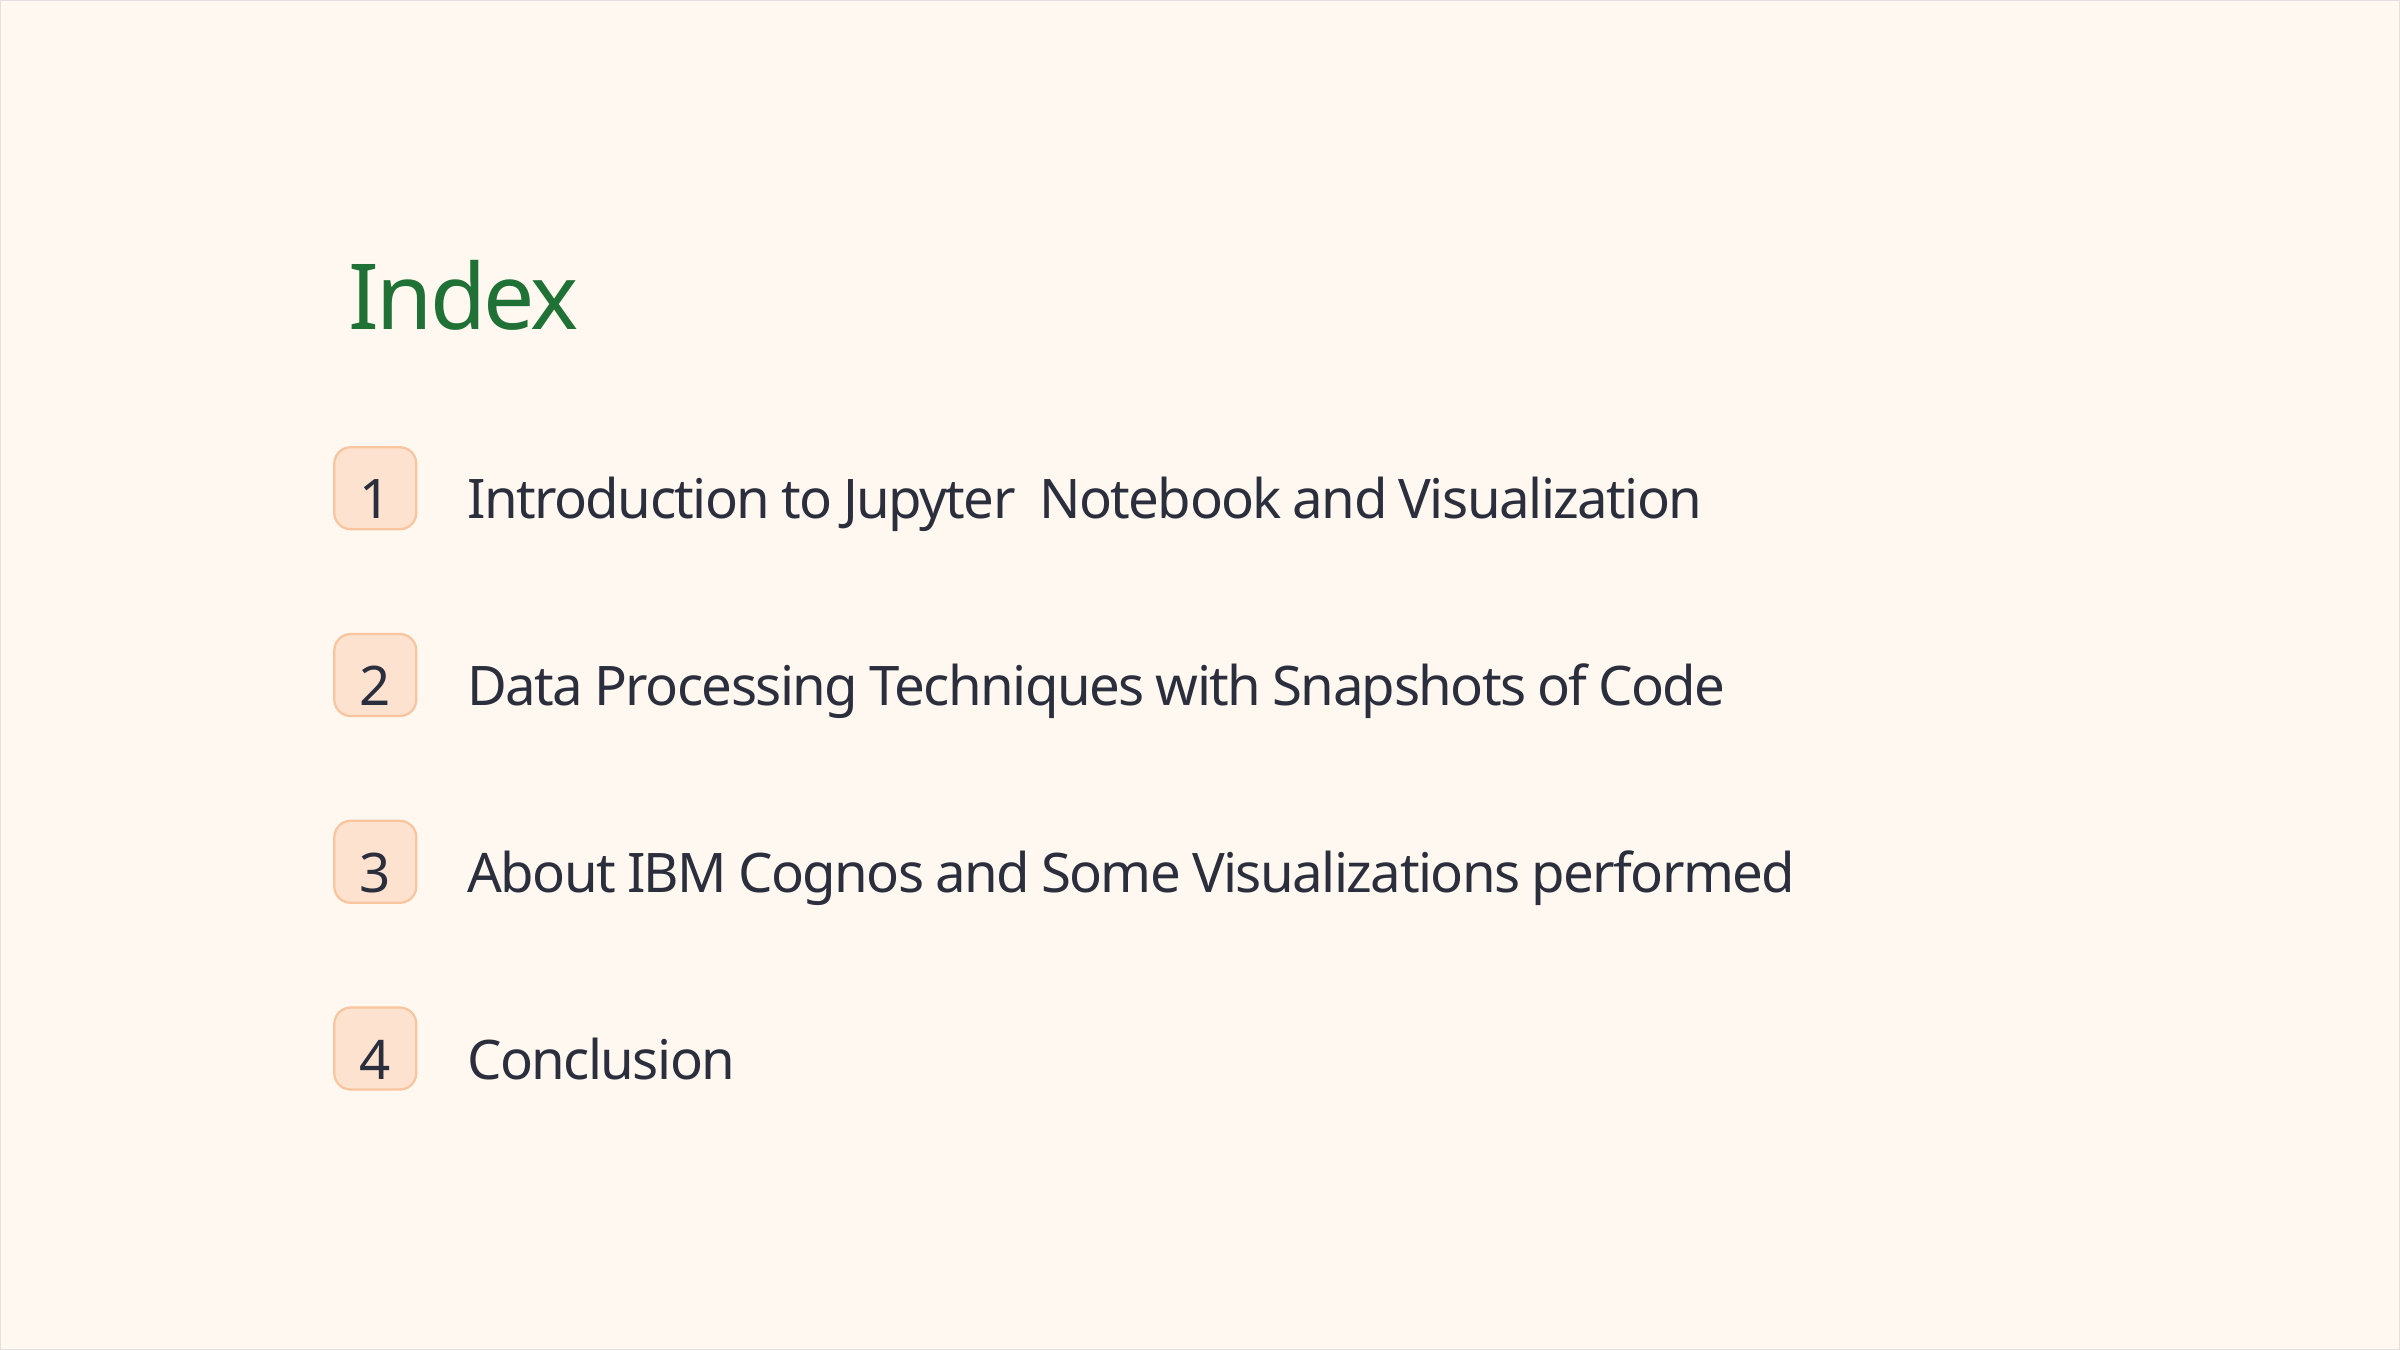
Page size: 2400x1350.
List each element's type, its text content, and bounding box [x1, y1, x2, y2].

text_box [334, 633, 417, 717]
text_box 3 [360, 827, 391, 896]
text_box Index [334, 226, 1064, 341]
text_box Introduction to Jupyter Notebook and Visualization [452, 454, 1670, 523]
text_box [334, 447, 417, 530]
text_box 1 [364, 454, 387, 523]
text_box 4 [359, 1014, 392, 1083]
text_box 2 [360, 640, 390, 710]
text_box Data Processing Techniques with Snapshots of Code [452, 640, 1680, 710]
text_box [334, 820, 417, 903]
text_box Conclusion [452, 1014, 891, 1083]
text_box About IBM Cognos and Some Visualizations performed [452, 827, 1760, 896]
text_box [334, 1007, 417, 1090]
text_box [0, 0, 2400, 1350]
